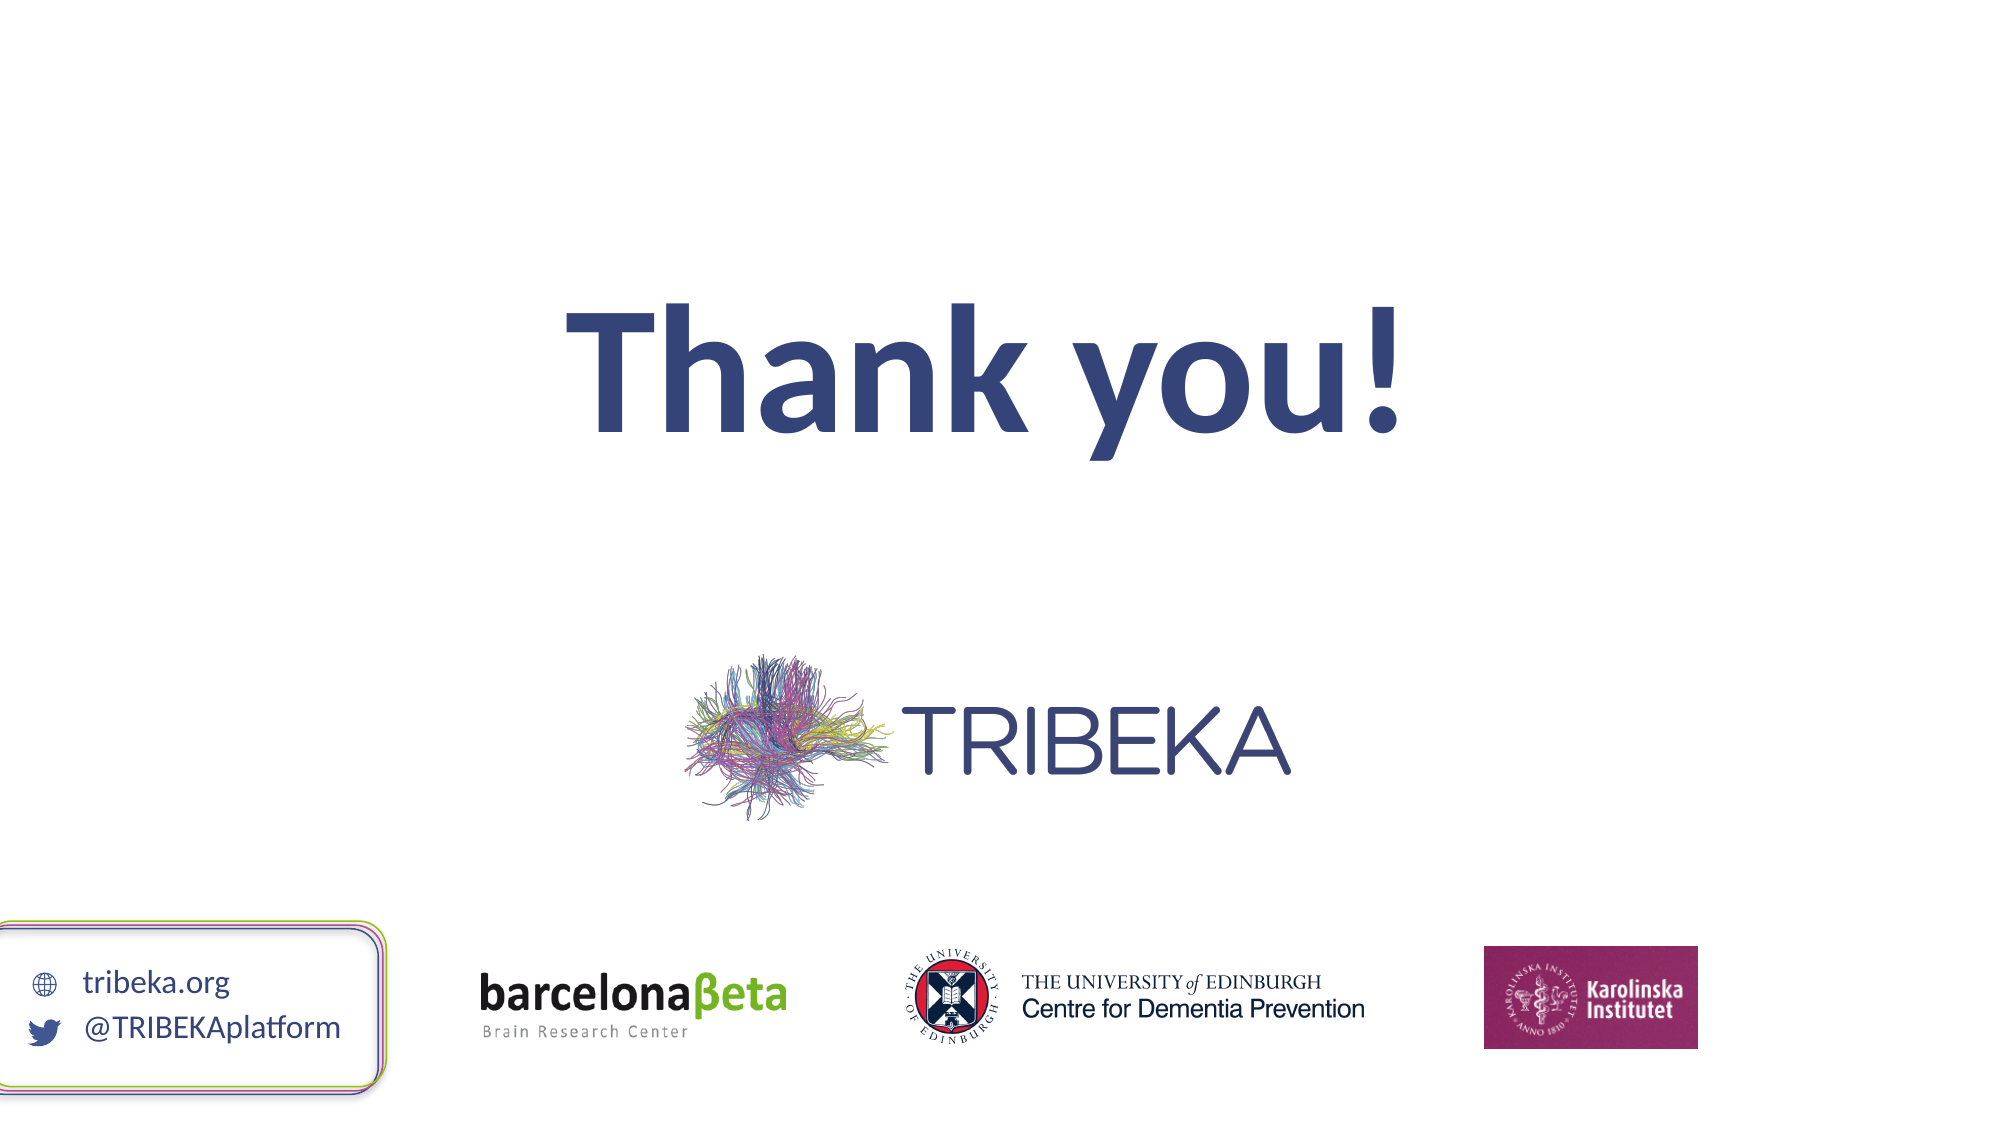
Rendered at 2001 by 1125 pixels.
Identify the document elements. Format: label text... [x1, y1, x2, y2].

picture [684, 654, 1291, 822]
text_box [0, 920, 388, 1088]
picture [481, 972, 786, 1044]
text_box Thank you! [550, 284, 1847, 434]
picture [905, 949, 1364, 1045]
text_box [27, 960, 422, 1111]
picture [1484, 946, 1698, 1050]
